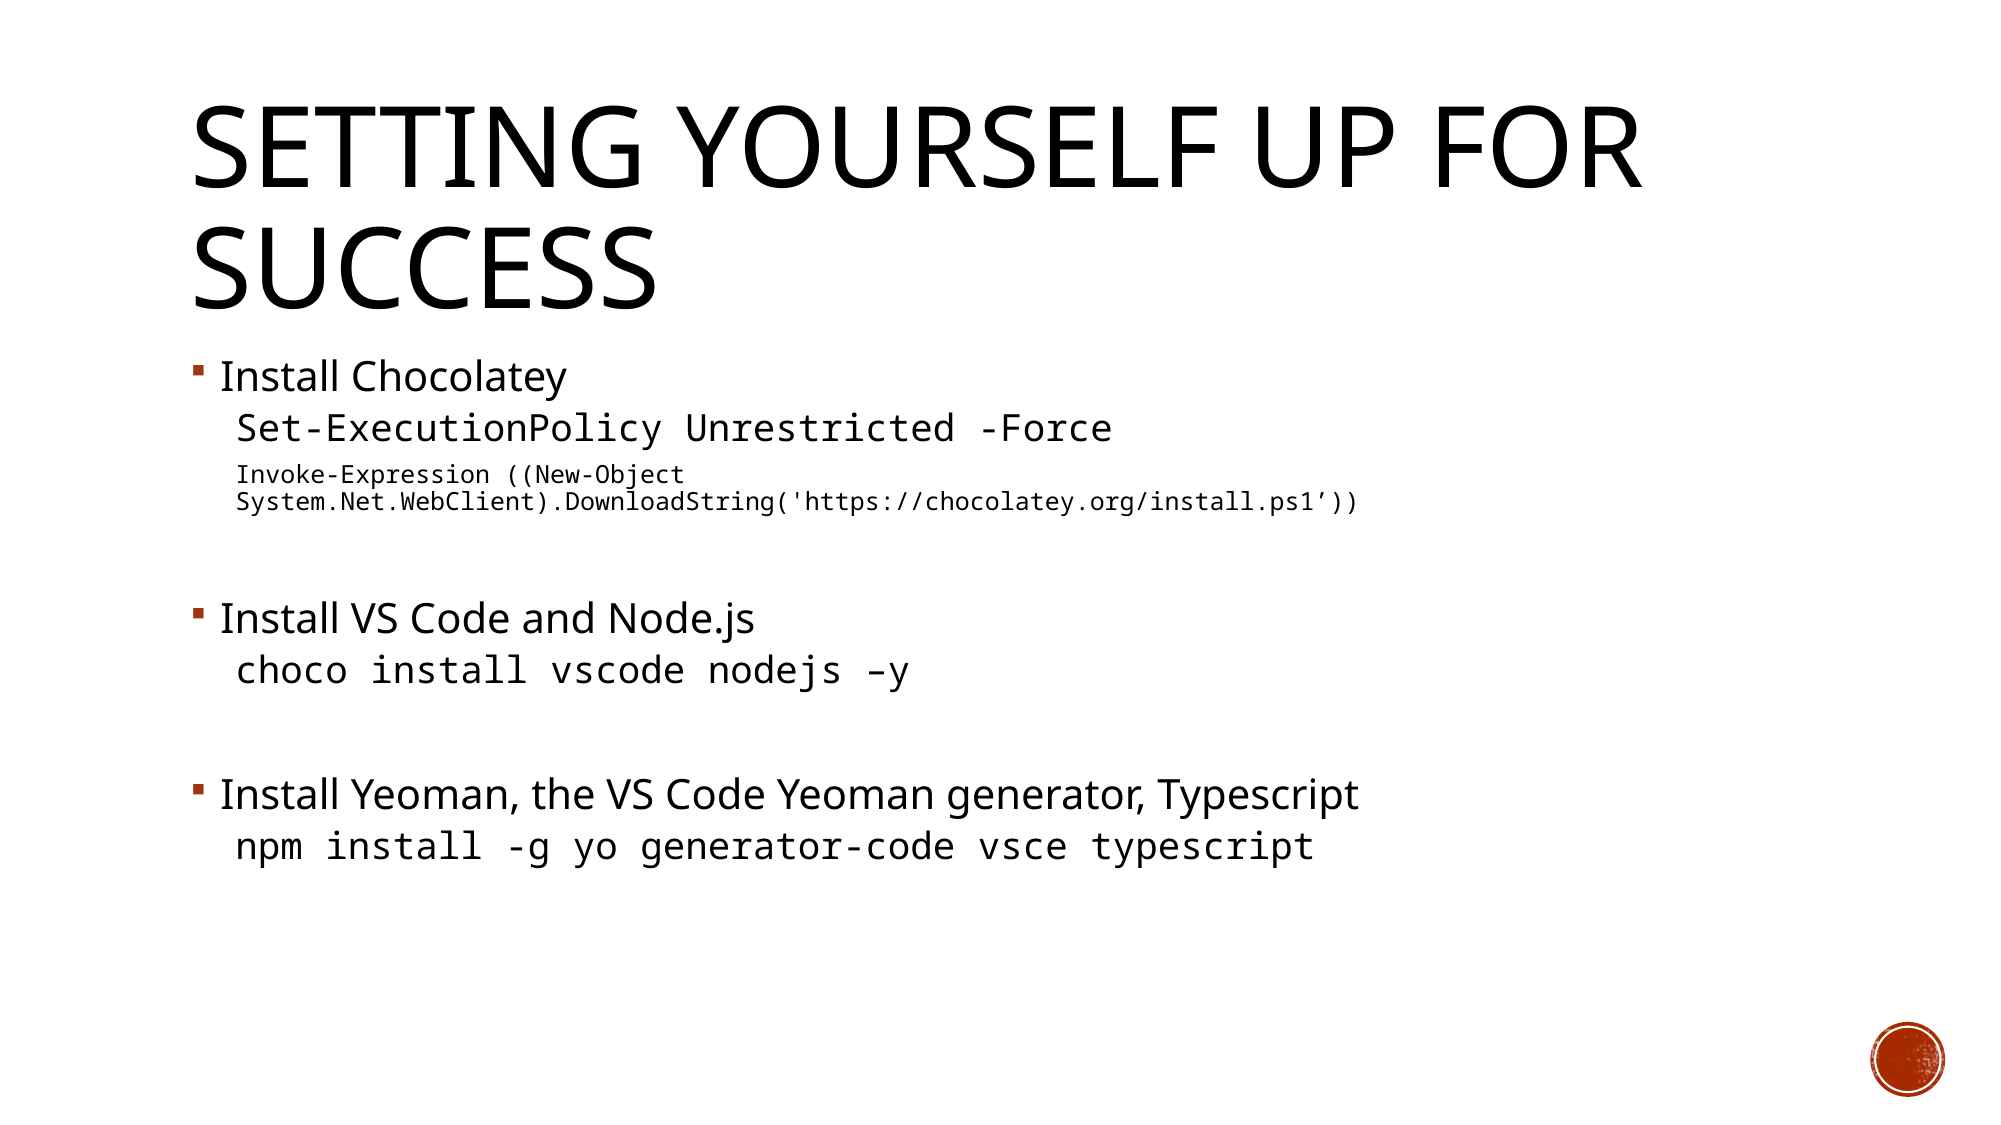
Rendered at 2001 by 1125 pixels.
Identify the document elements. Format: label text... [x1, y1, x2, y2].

title Setting Yourself Up For Success [175, 79, 1826, 344]
list Install Chocolatey Set-ExecutionPolicy Unrestricted -Force Invoke-Expression ((New-Object System.Net.WebClient).DownloadString('https://chocolatey.org/install.ps1’)) Install VS Code and Node.js choco install vscode nodejs –y Install Yeoman, the VS Code Yeoman generator, Typescript npm install -g yo generator-code vsce typescript [175, 348, 1826, 1013]
